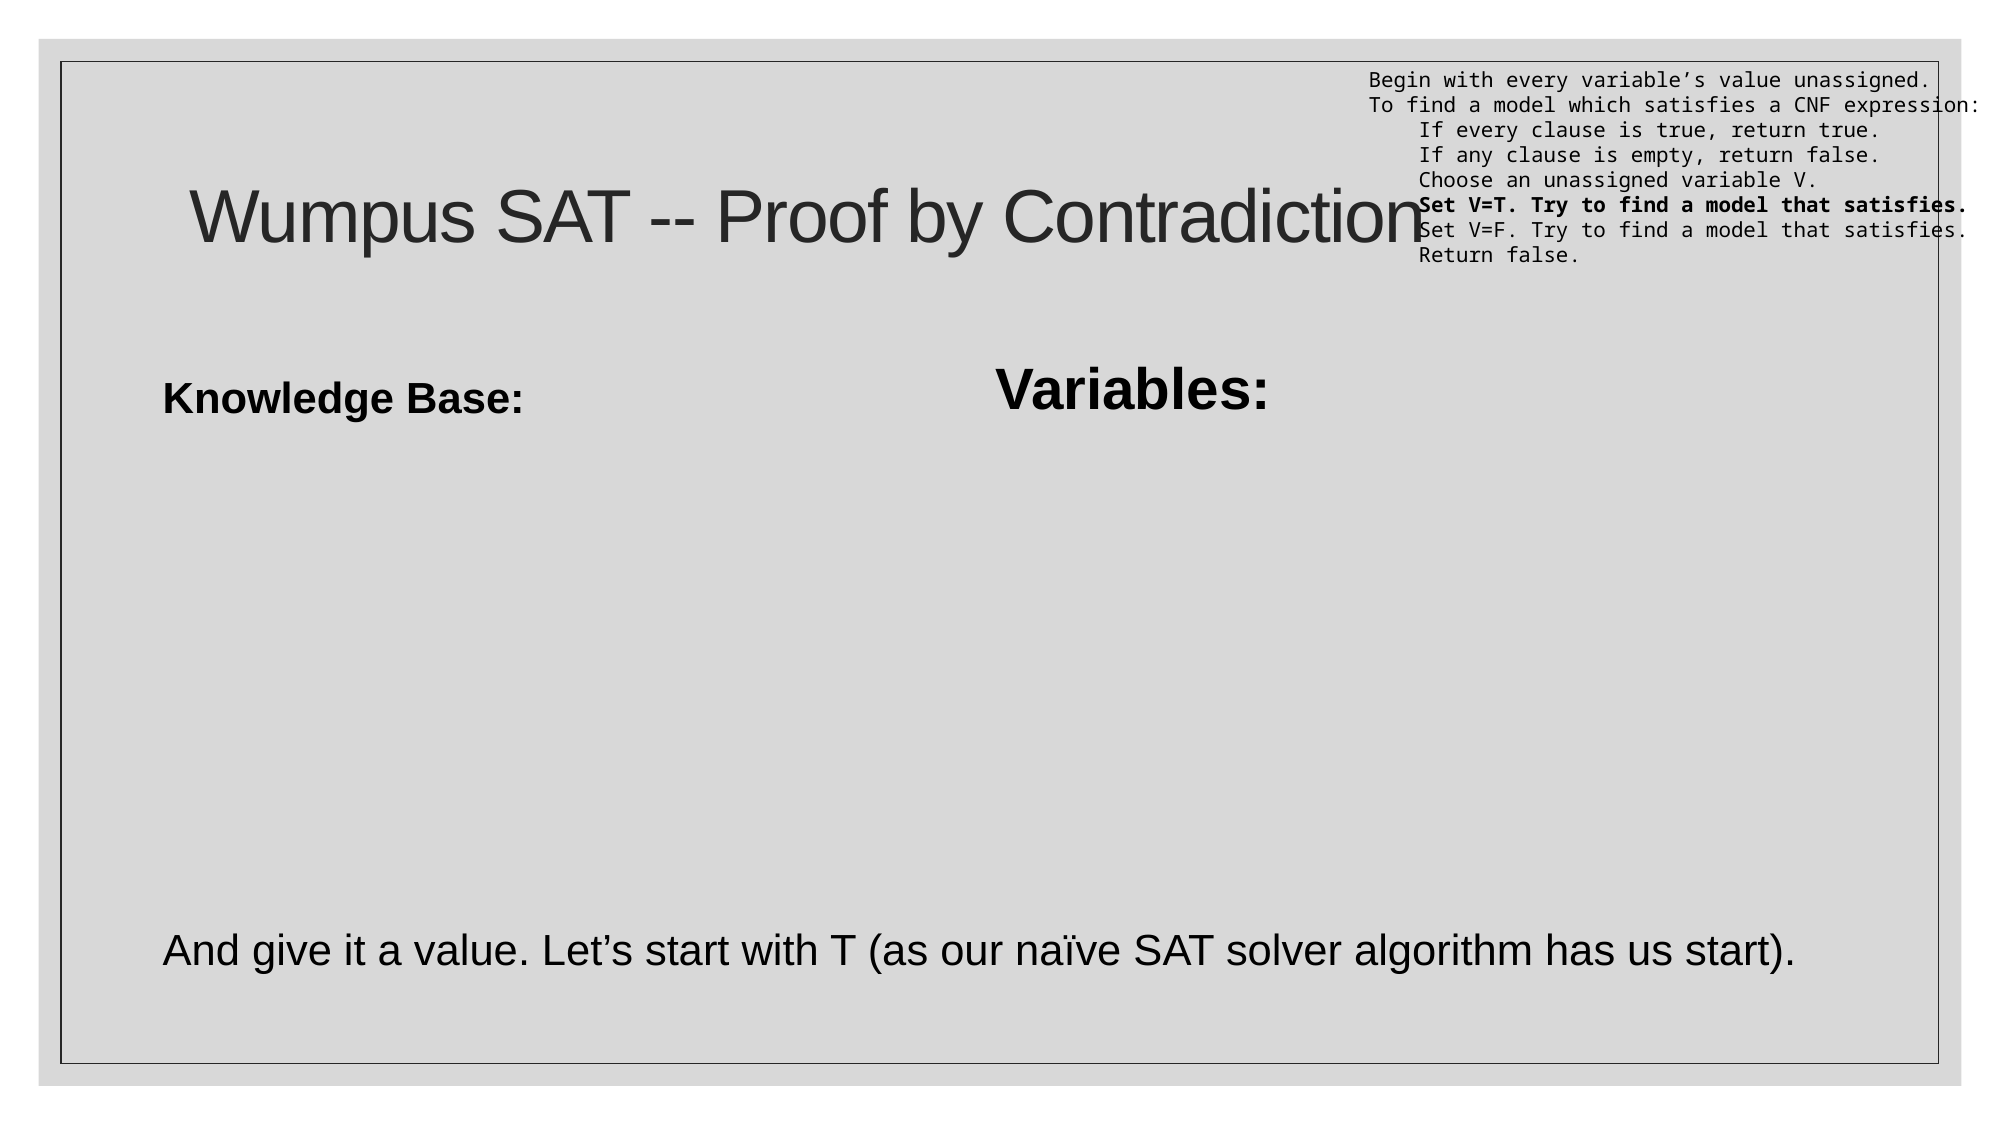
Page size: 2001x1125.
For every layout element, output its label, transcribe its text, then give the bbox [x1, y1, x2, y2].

text_box Begin with every variable’s value unassigned. To find a model which satisfies a CNF expression: If every clause is true, return true. If any clause is empty, return false. Choose an unassigned variable V. Set V=T. Try to find a model that satisfies. Set V=F. Try to find a model that satisfies. Return false. [1353, 59, 1996, 299]
title Wumpus SAT -- Proof by Contradiction [174, 105, 1825, 331]
